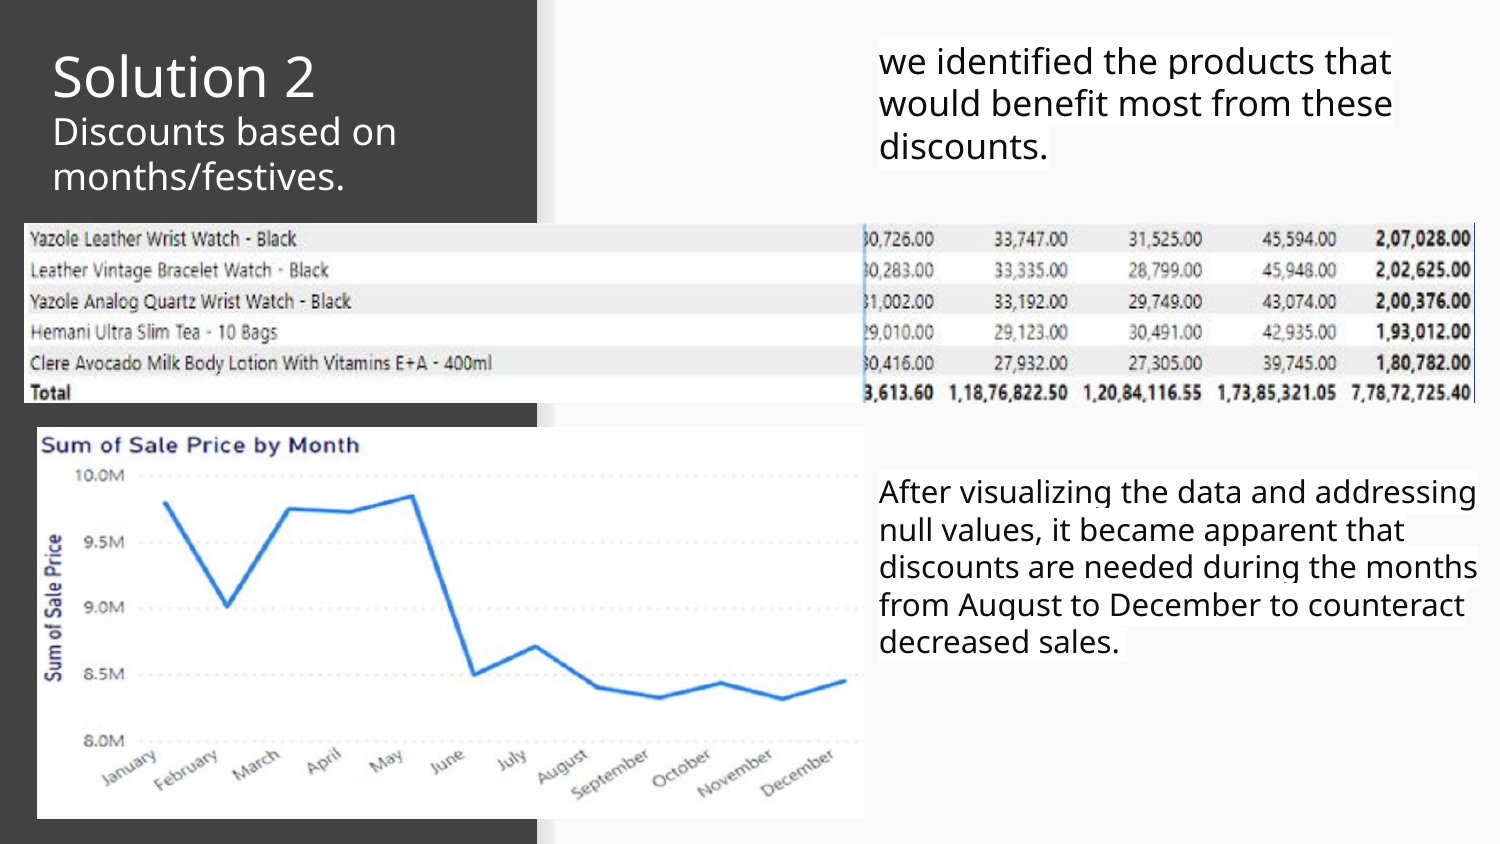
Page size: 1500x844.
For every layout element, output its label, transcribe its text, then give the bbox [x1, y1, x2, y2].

title Solution 2 Discounts based on months/festives. [37, 25, 498, 214]
picture [36, 427, 865, 820]
picture [24, 223, 1476, 403]
text_box we identified the products that would benefit most from these discounts. [863, 23, 1437, 182]
text_box After visualizing the data and addressing null values, it became apparent that discounts are needed during the months from August to December to counteract decreased sales. [869, 457, 1500, 675]
